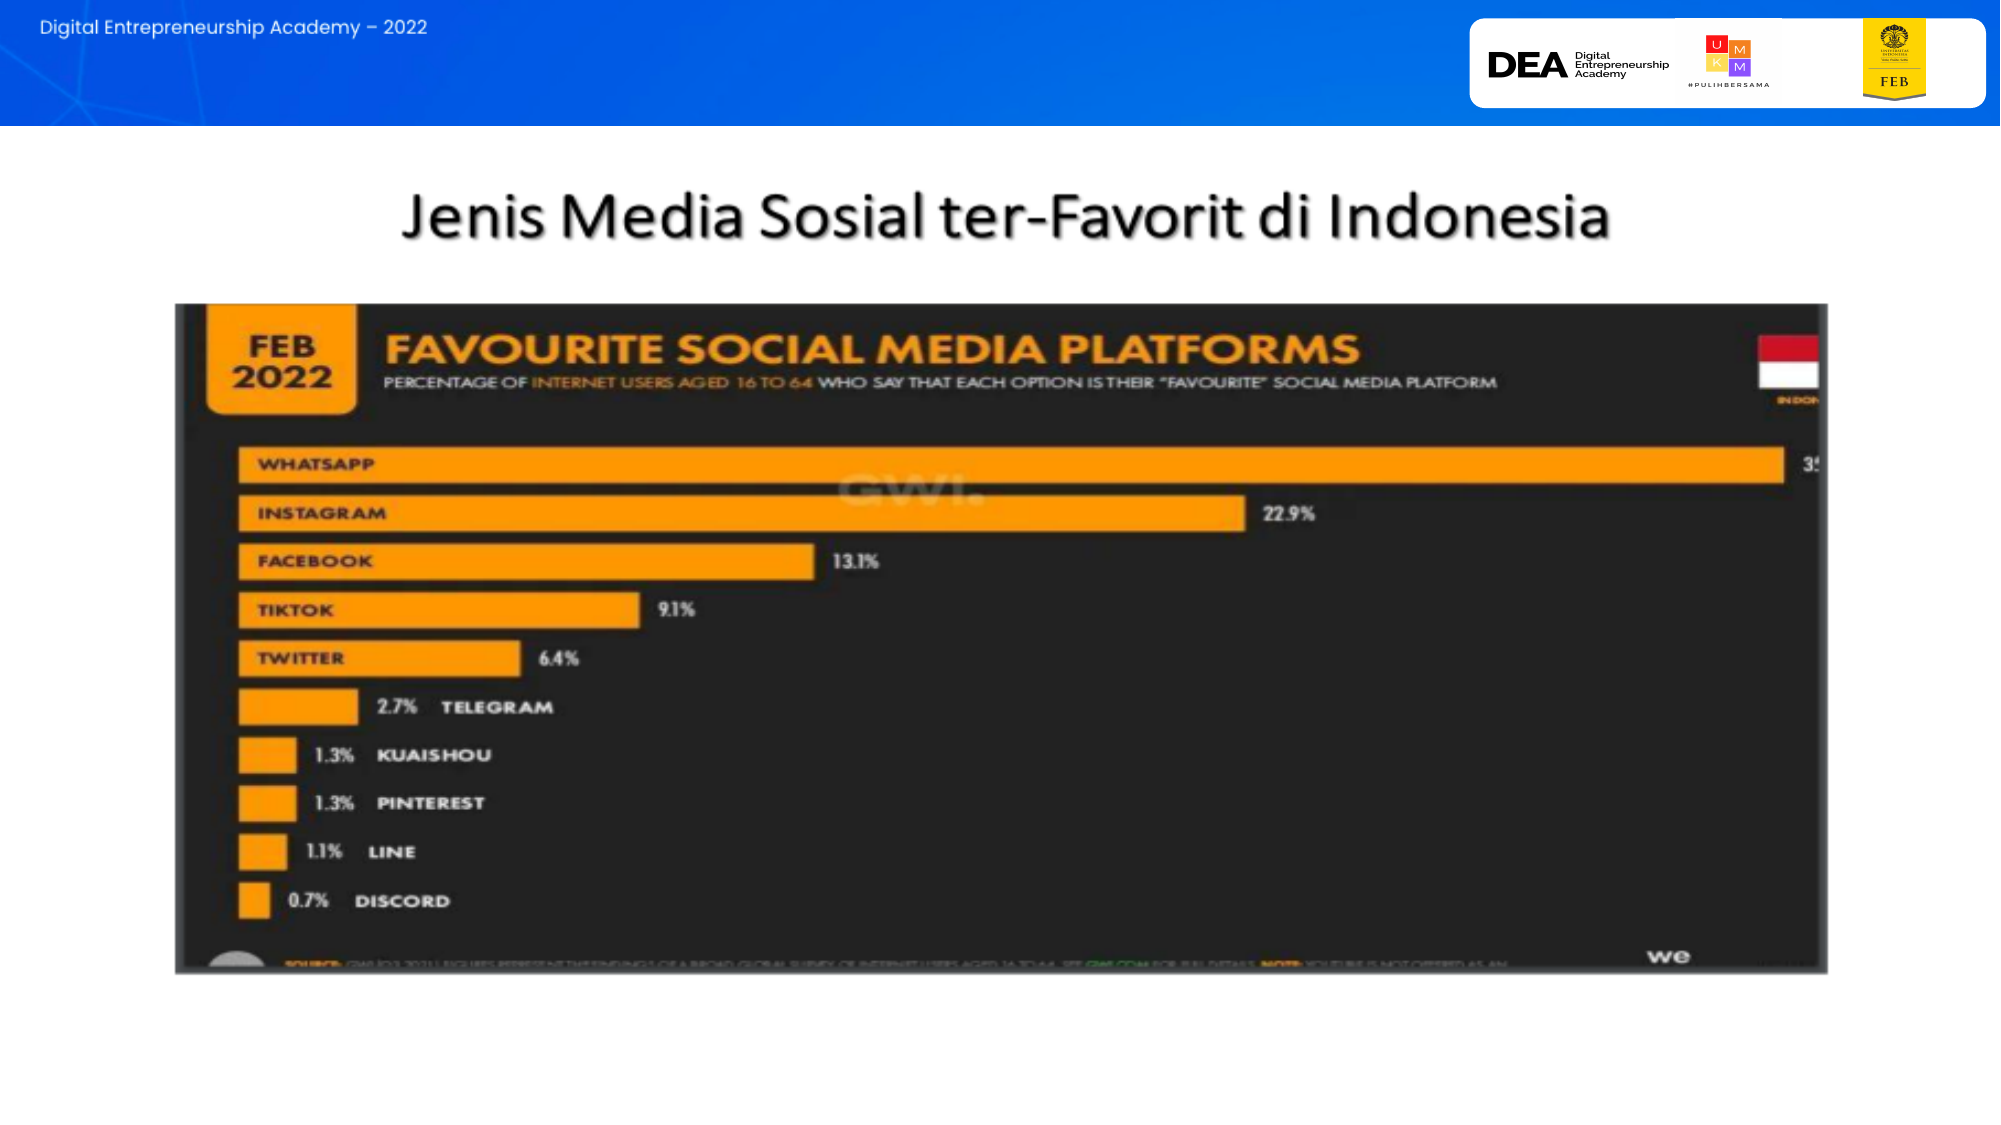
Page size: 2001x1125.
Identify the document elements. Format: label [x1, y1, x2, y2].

picture [114, 127, 1877, 1023]
text_box [1451, 10, 1987, 115]
picture [0, 0, 2000, 126]
